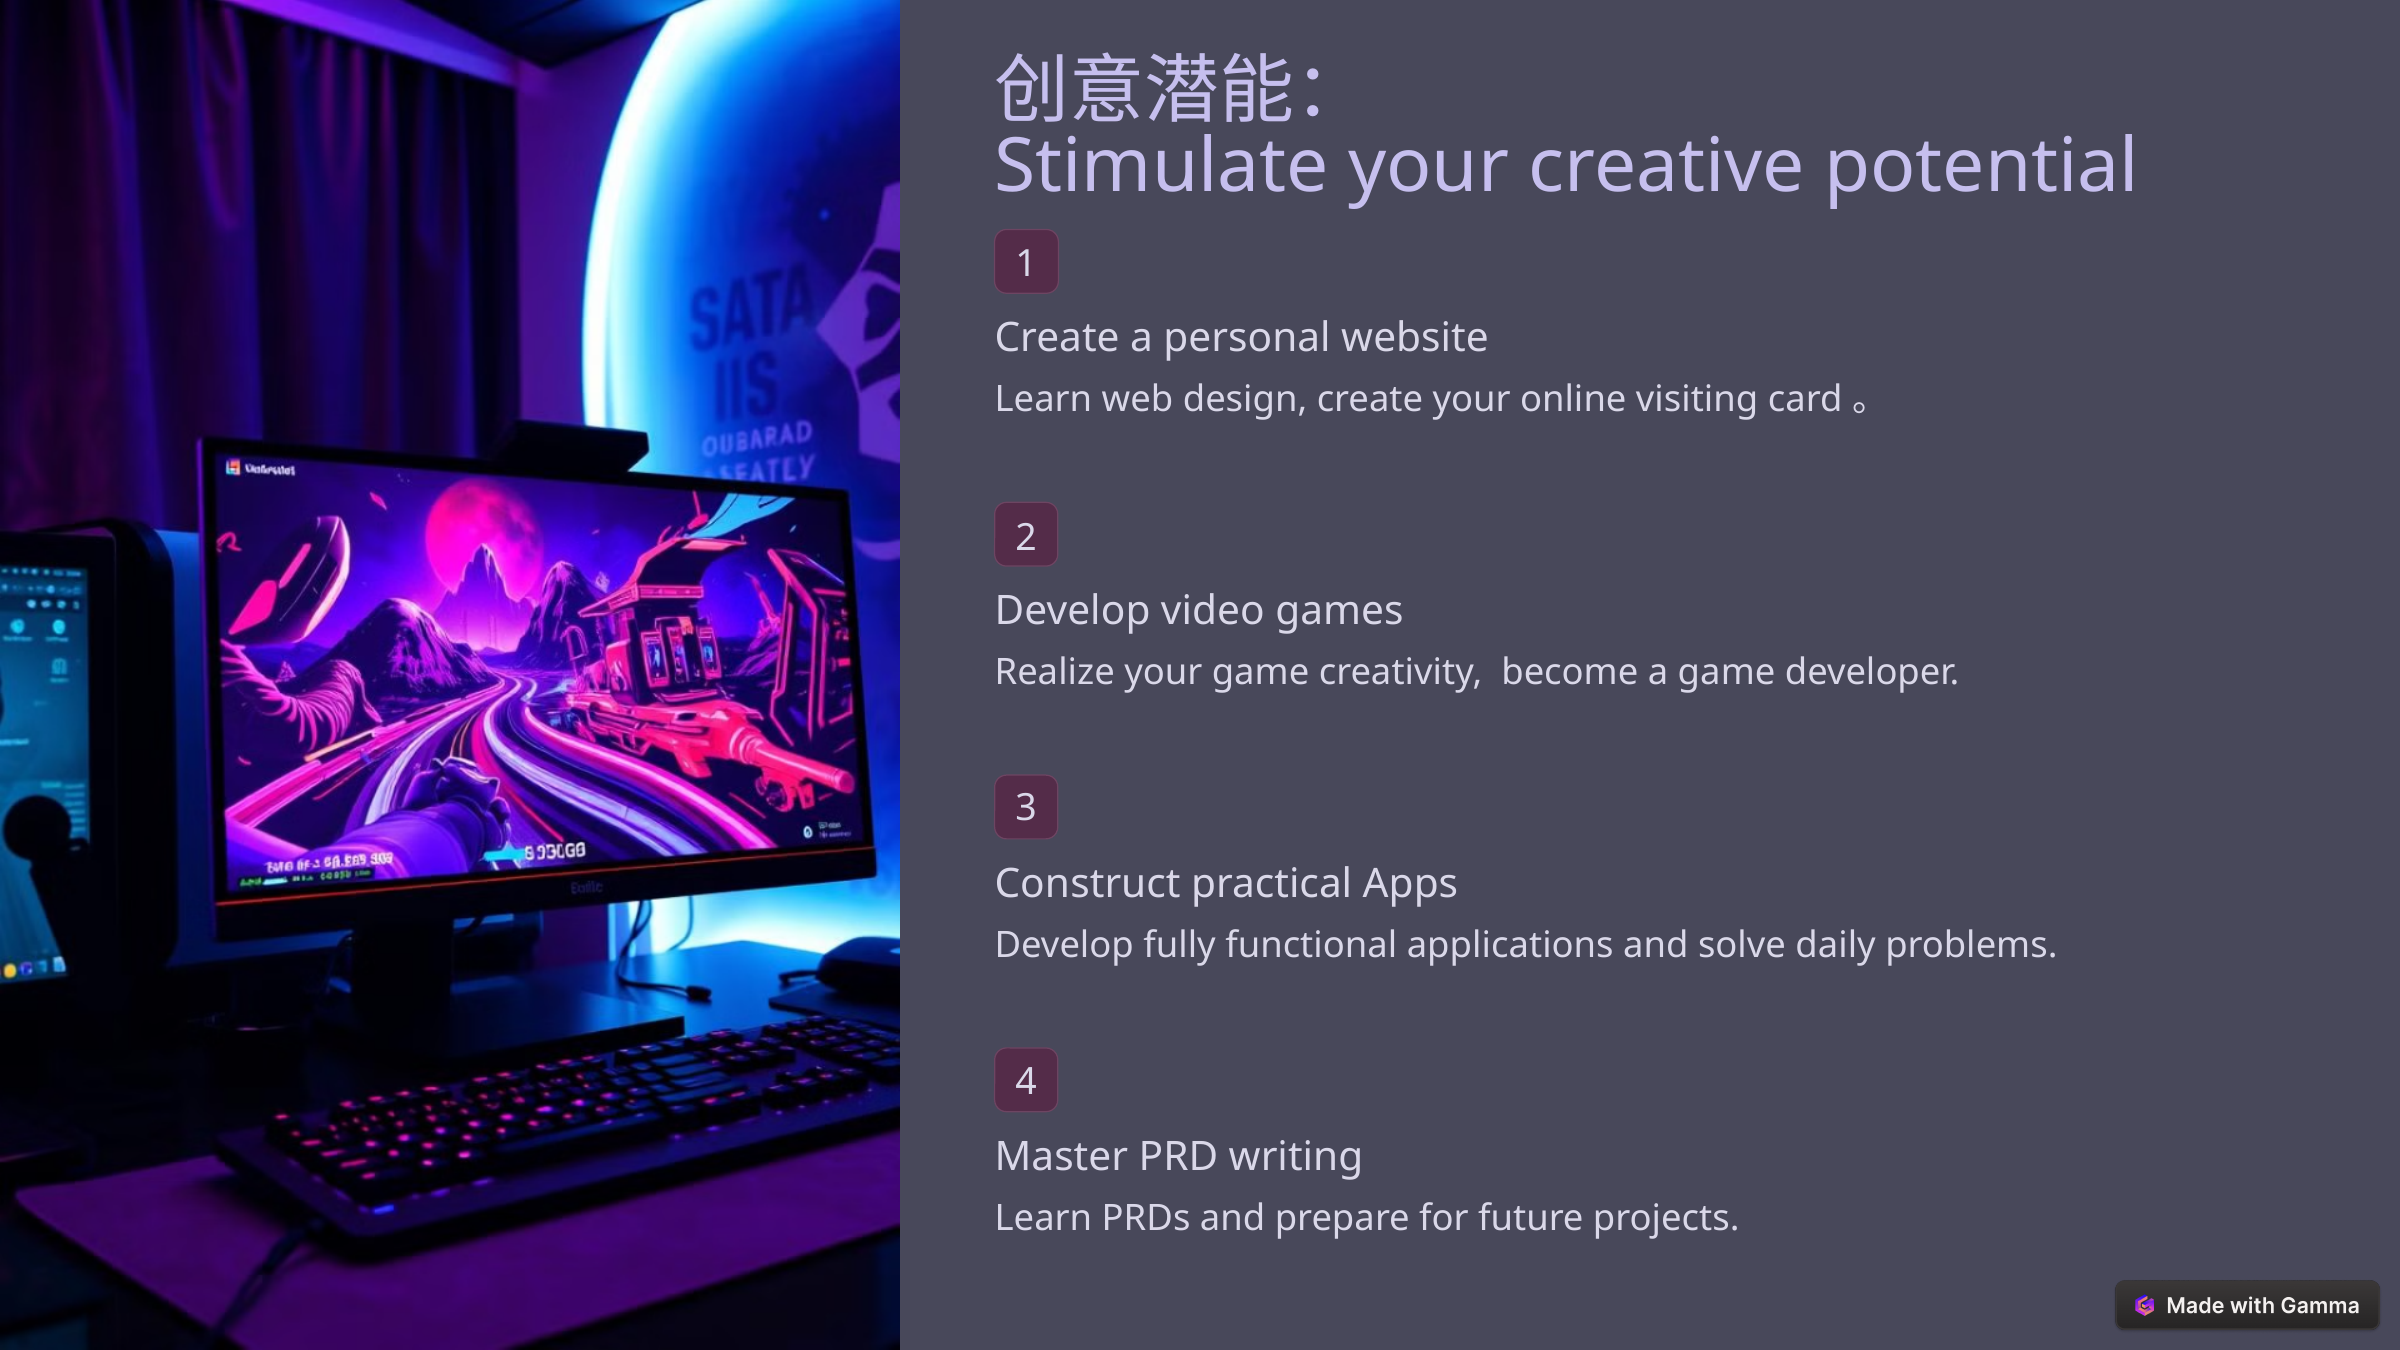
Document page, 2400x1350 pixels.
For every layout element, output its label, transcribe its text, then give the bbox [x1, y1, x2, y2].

text_box 1 [1018, 246, 1034, 285]
text_box [994, 502, 1058, 567]
text_box Develop video games [994, 595, 1317, 633]
text_box 创意潜能： Stimulate your creative potential [994, 56, 2256, 132]
picture [0, 0, 900, 1350]
text_box [994, 775, 1058, 839]
text_box 3 [1018, 790, 1034, 829]
text_box Learn PRDs and prepare for future projects. [994, 1194, 2306, 1238]
text_box Create a personal website [994, 322, 1383, 360]
picture [2106, 1271, 2389, 1339]
text_box Master PRD writing [994, 1140, 1296, 1179]
text_box Realize your game creativity, become a game developer. [994, 649, 2306, 693]
text_box Construct practical Apps [994, 867, 1361, 906]
text_box Develop fully functional applications and solve daily problems. [994, 921, 2306, 966]
text_box [994, 1047, 1058, 1112]
text_box 2 [1018, 520, 1034, 559]
text_box 4 [1018, 1064, 1034, 1103]
text_box [994, 229, 1059, 294]
text_box Learn web design, create your online visiting card。 [994, 376, 2306, 420]
